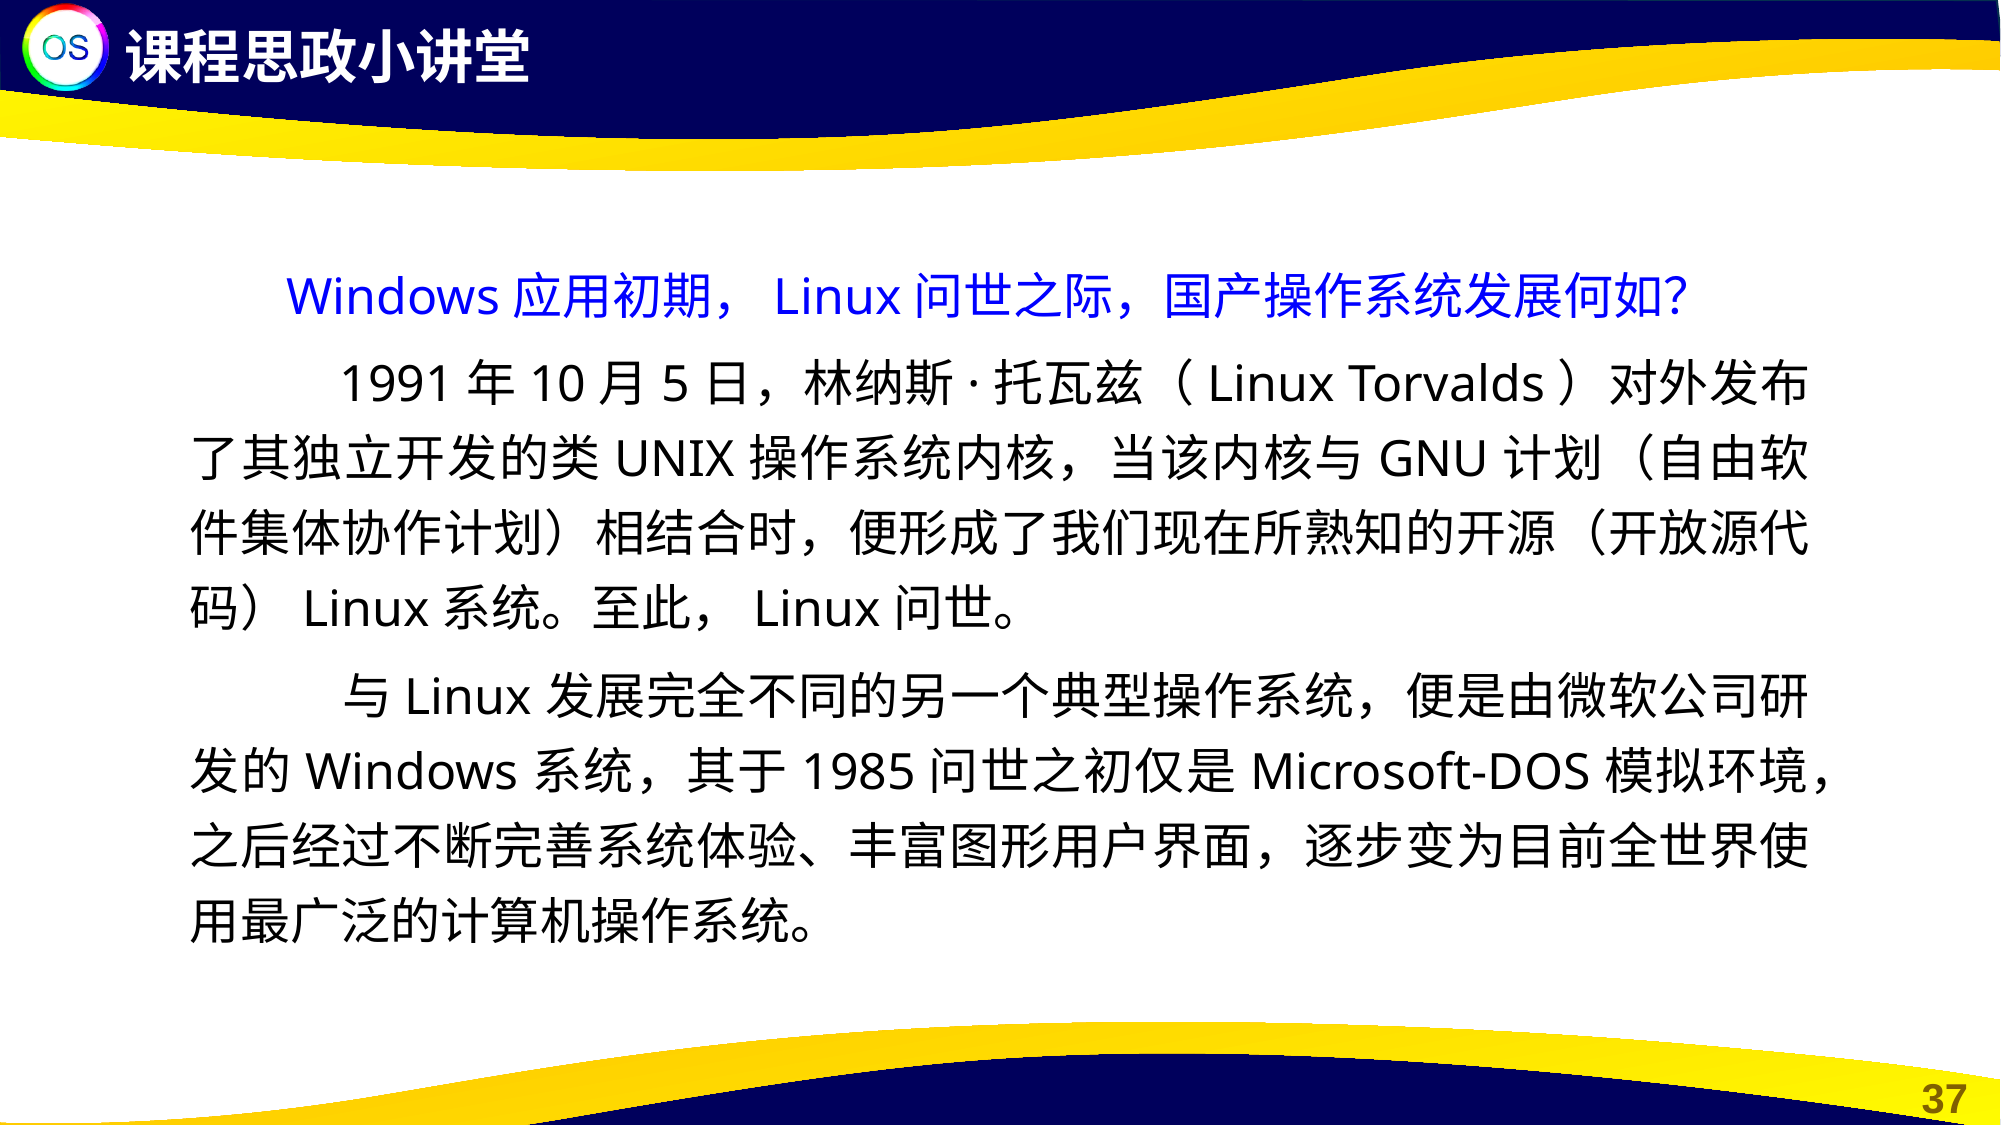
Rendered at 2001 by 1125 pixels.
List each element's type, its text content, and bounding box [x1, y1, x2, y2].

text_box Windows应用初期，Linux问世之际，国产操作系统发展何如？ 1991年10月5日，林纳斯·托瓦兹（Linux Torvalds）对外发布了其独立开发的类UNIX操作系统内核，当该内核与GNU计划（自由软件集体协作计划）相结合时，便形成了我们现在所熟知的开源（开放源代码）Linux系统。至此，Linux问世。 与Linux发展完全不同的另一个典型操作系统，便是由微软公司研发的Windows系统，其于1985问世之初仅是Microsoft-DOS模拟环境，之后经过不断完善系统体验、丰富图形用户界面，逐步变为目前全世界使用最广泛的计算机操作系统。 [175, 241, 1825, 966]
picture [22, 3, 109, 91]
text_box 课程思政小讲堂 [109, 12, 1263, 98]
